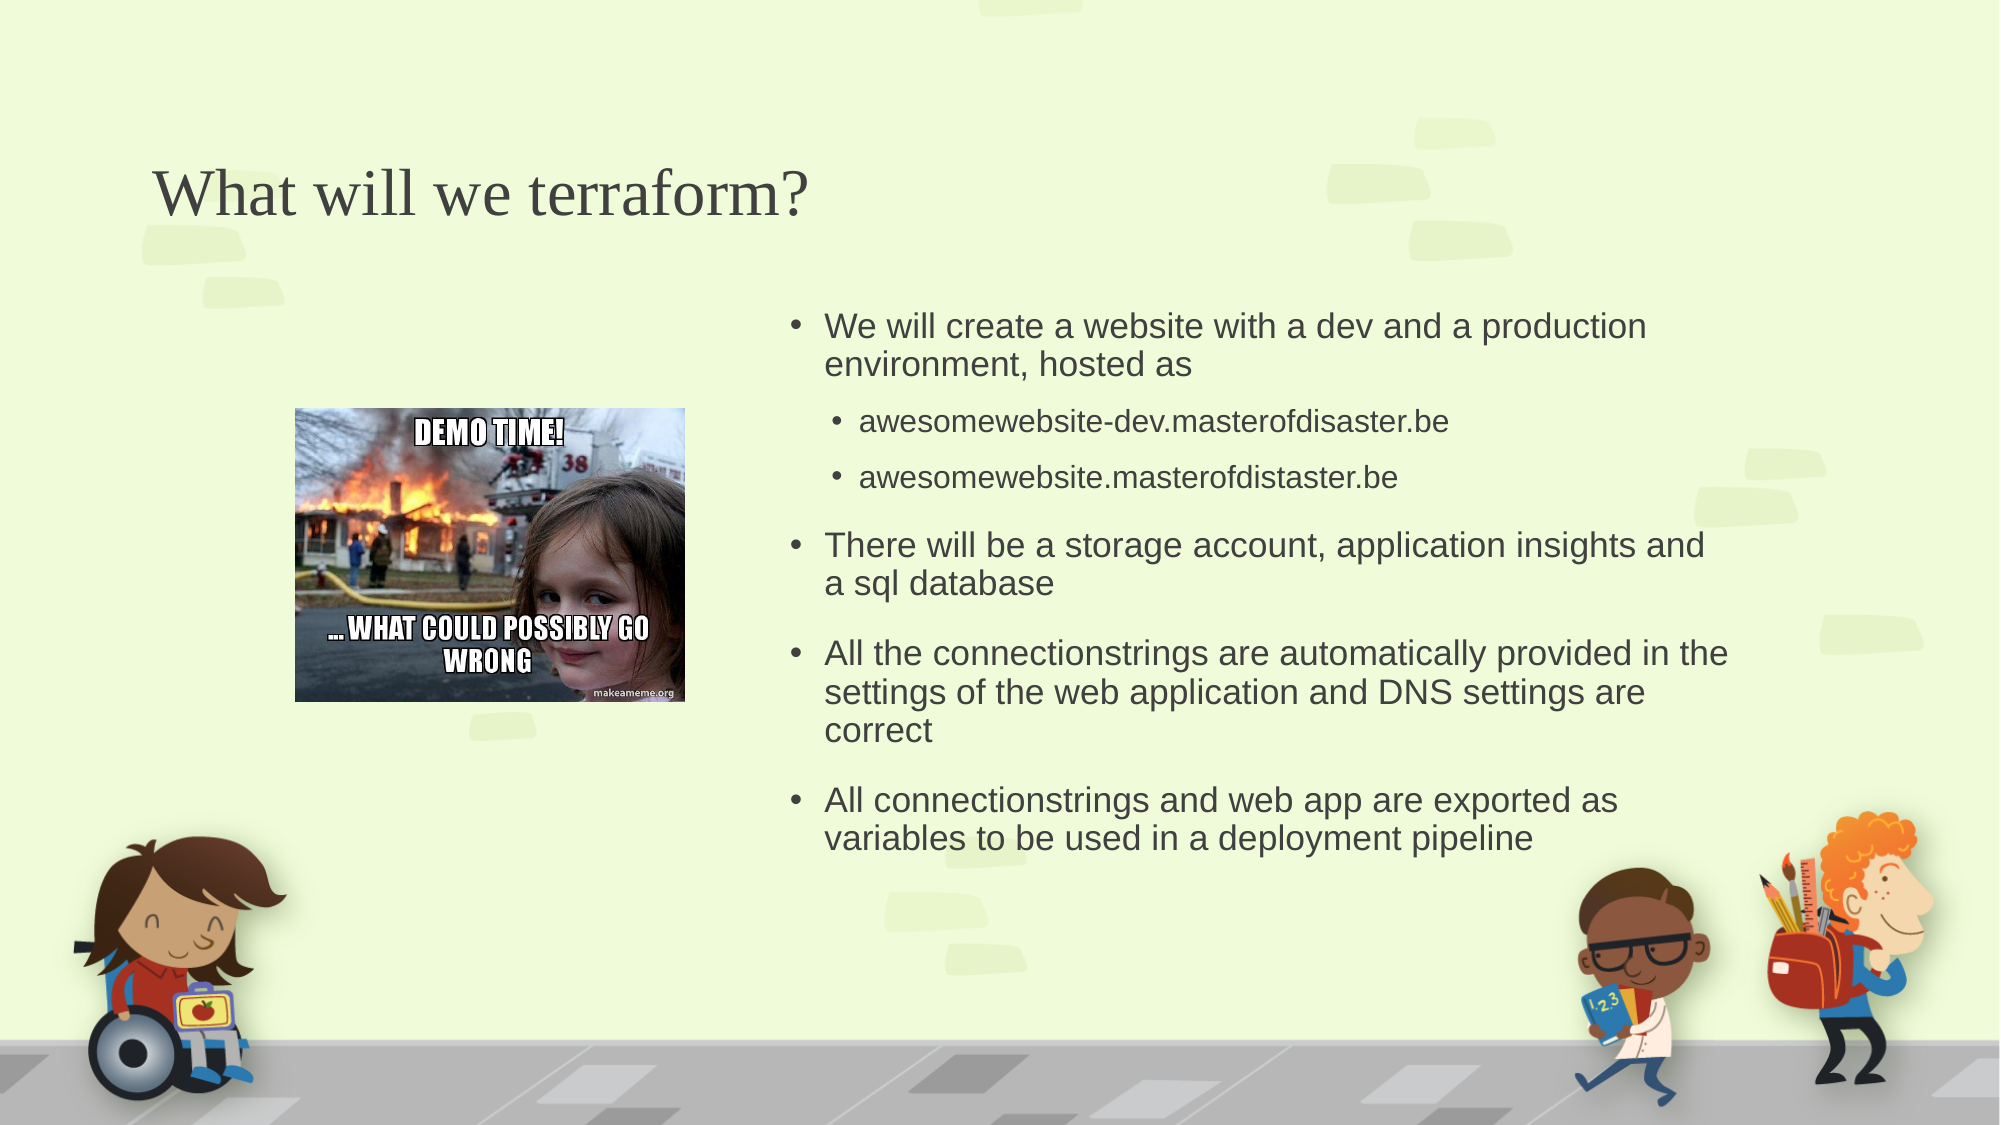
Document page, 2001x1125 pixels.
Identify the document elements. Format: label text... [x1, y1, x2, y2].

picture [0, 0, 2000, 1125]
list We will create a website with a dev and a production environment, hosted as awesomewebsite-dev.masterofdisaster.be awesomewebsite.masterofdistaster.be There will be a storage account, application insights and a sql database All the connectionstrings are automatically provided in the settings of the web application and DNS settings are correct All connectionstrings and web app are exported as variables to be used in a deployment pipeline [774, 299, 1750, 871]
title What will we terraform? [137, 59, 1750, 238]
